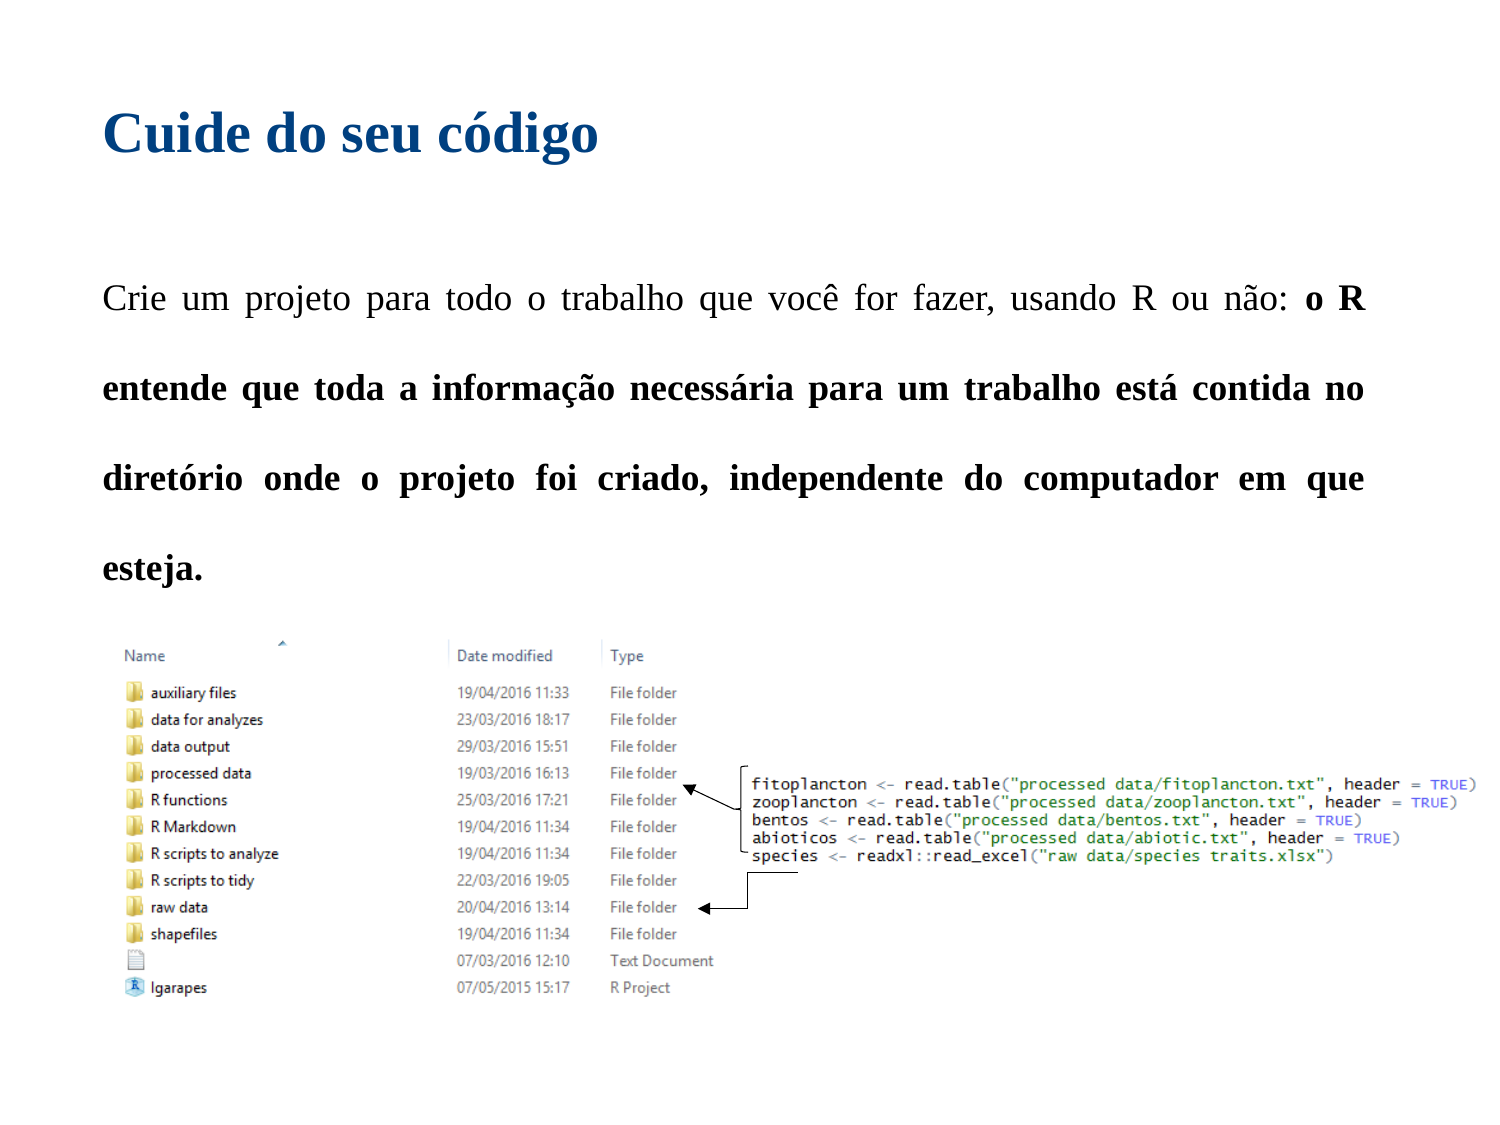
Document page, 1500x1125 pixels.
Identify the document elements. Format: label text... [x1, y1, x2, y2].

text_box Crie um projeto para todo o trabalho que você for fazer, usando R ou não: o R entende que toda a informação necessária para um trabalho está contida no diretório onde o projeto foi criado, independente do computador em que esteja. [87, 220, 1381, 596]
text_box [682, 784, 734, 810]
text_box [734, 765, 748, 853]
picture [103, 633, 734, 1005]
text_box Cuide do seu código [87, 86, 1409, 172]
picture [748, 765, 1491, 873]
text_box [697, 872, 798, 909]
